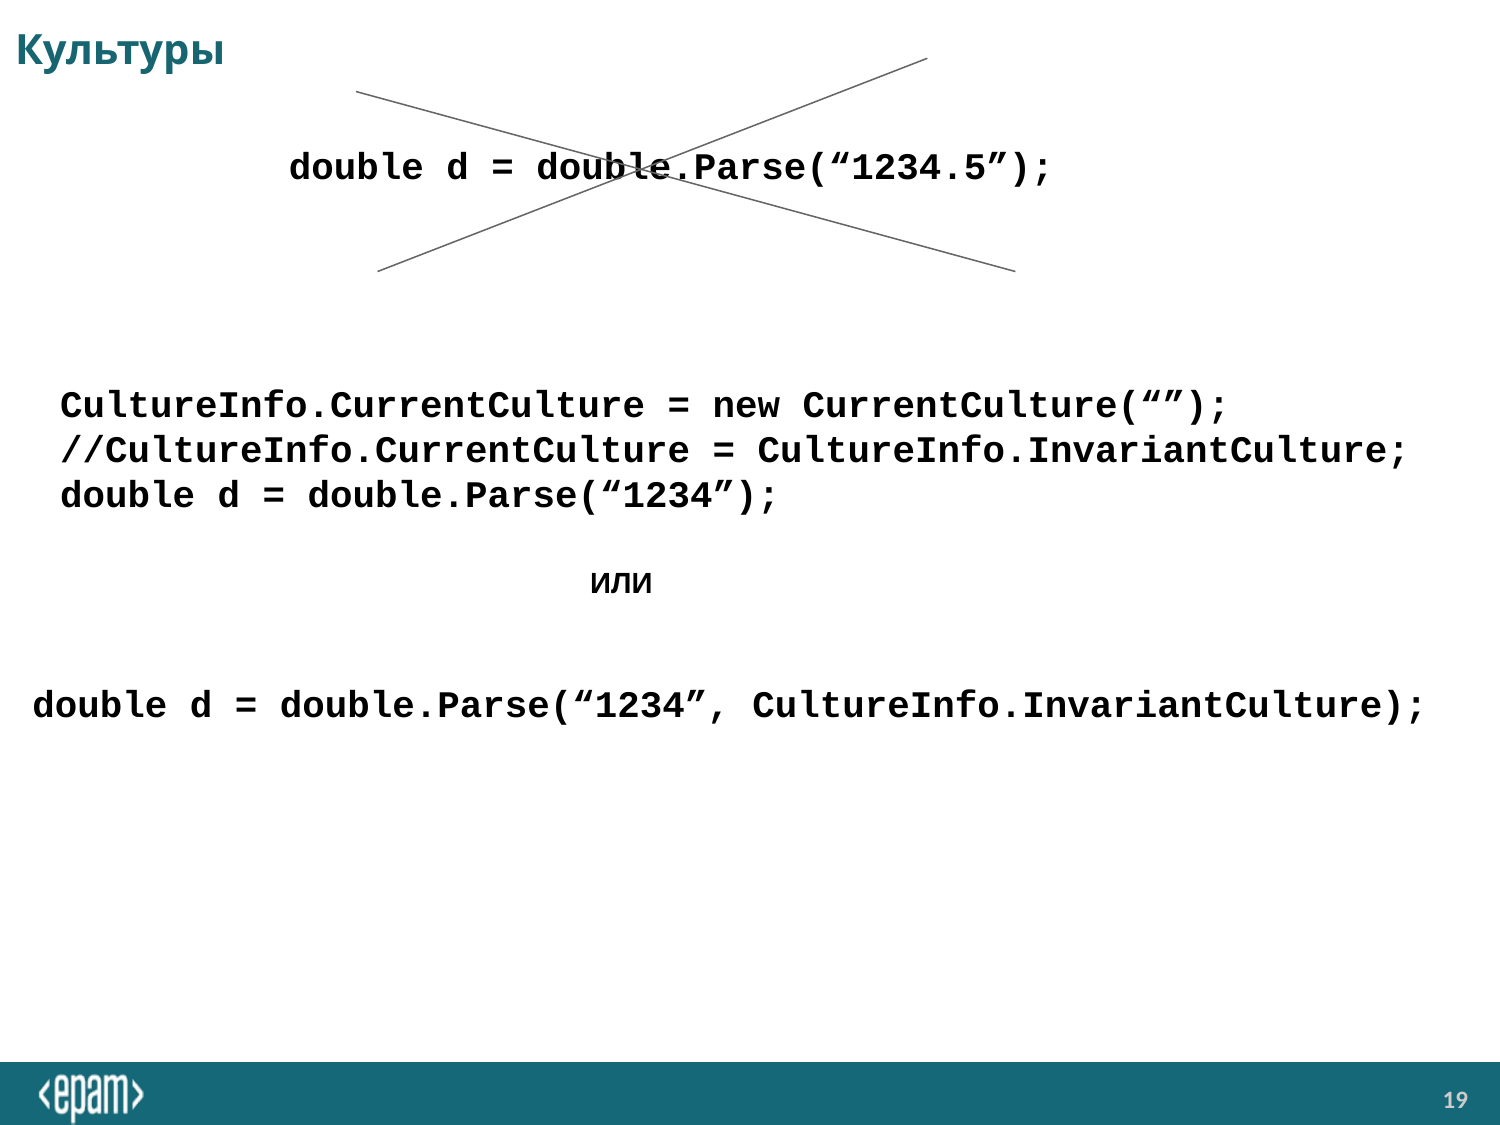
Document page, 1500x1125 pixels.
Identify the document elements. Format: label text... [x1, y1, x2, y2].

text_box double d = double.Parse(“1234”, CultureInfo.InvariantCulture); [17, 665, 1468, 817]
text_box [932, 91, 1016, 272]
text_box double d = double.Parse(“1234.5”); [273, 126, 350, 209]
text_box double d = double.Parse(“1234.5”); [1019, 126, 1139, 209]
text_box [377, 58, 928, 272]
title Культуры [0, 0, 1500, 95]
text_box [355, 91, 372, 272]
picture [38, 1074, 144, 1125]
text_box ИЛИ [575, 549, 732, 632]
text_box CultureInfo.CurrentCulture = new CurrentCulture(“”); //CultureInfo.CurrentCulture = CultureInfo.InvariantCulture; double d = double.Parse(“1234”); [44, 365, 1442, 517]
